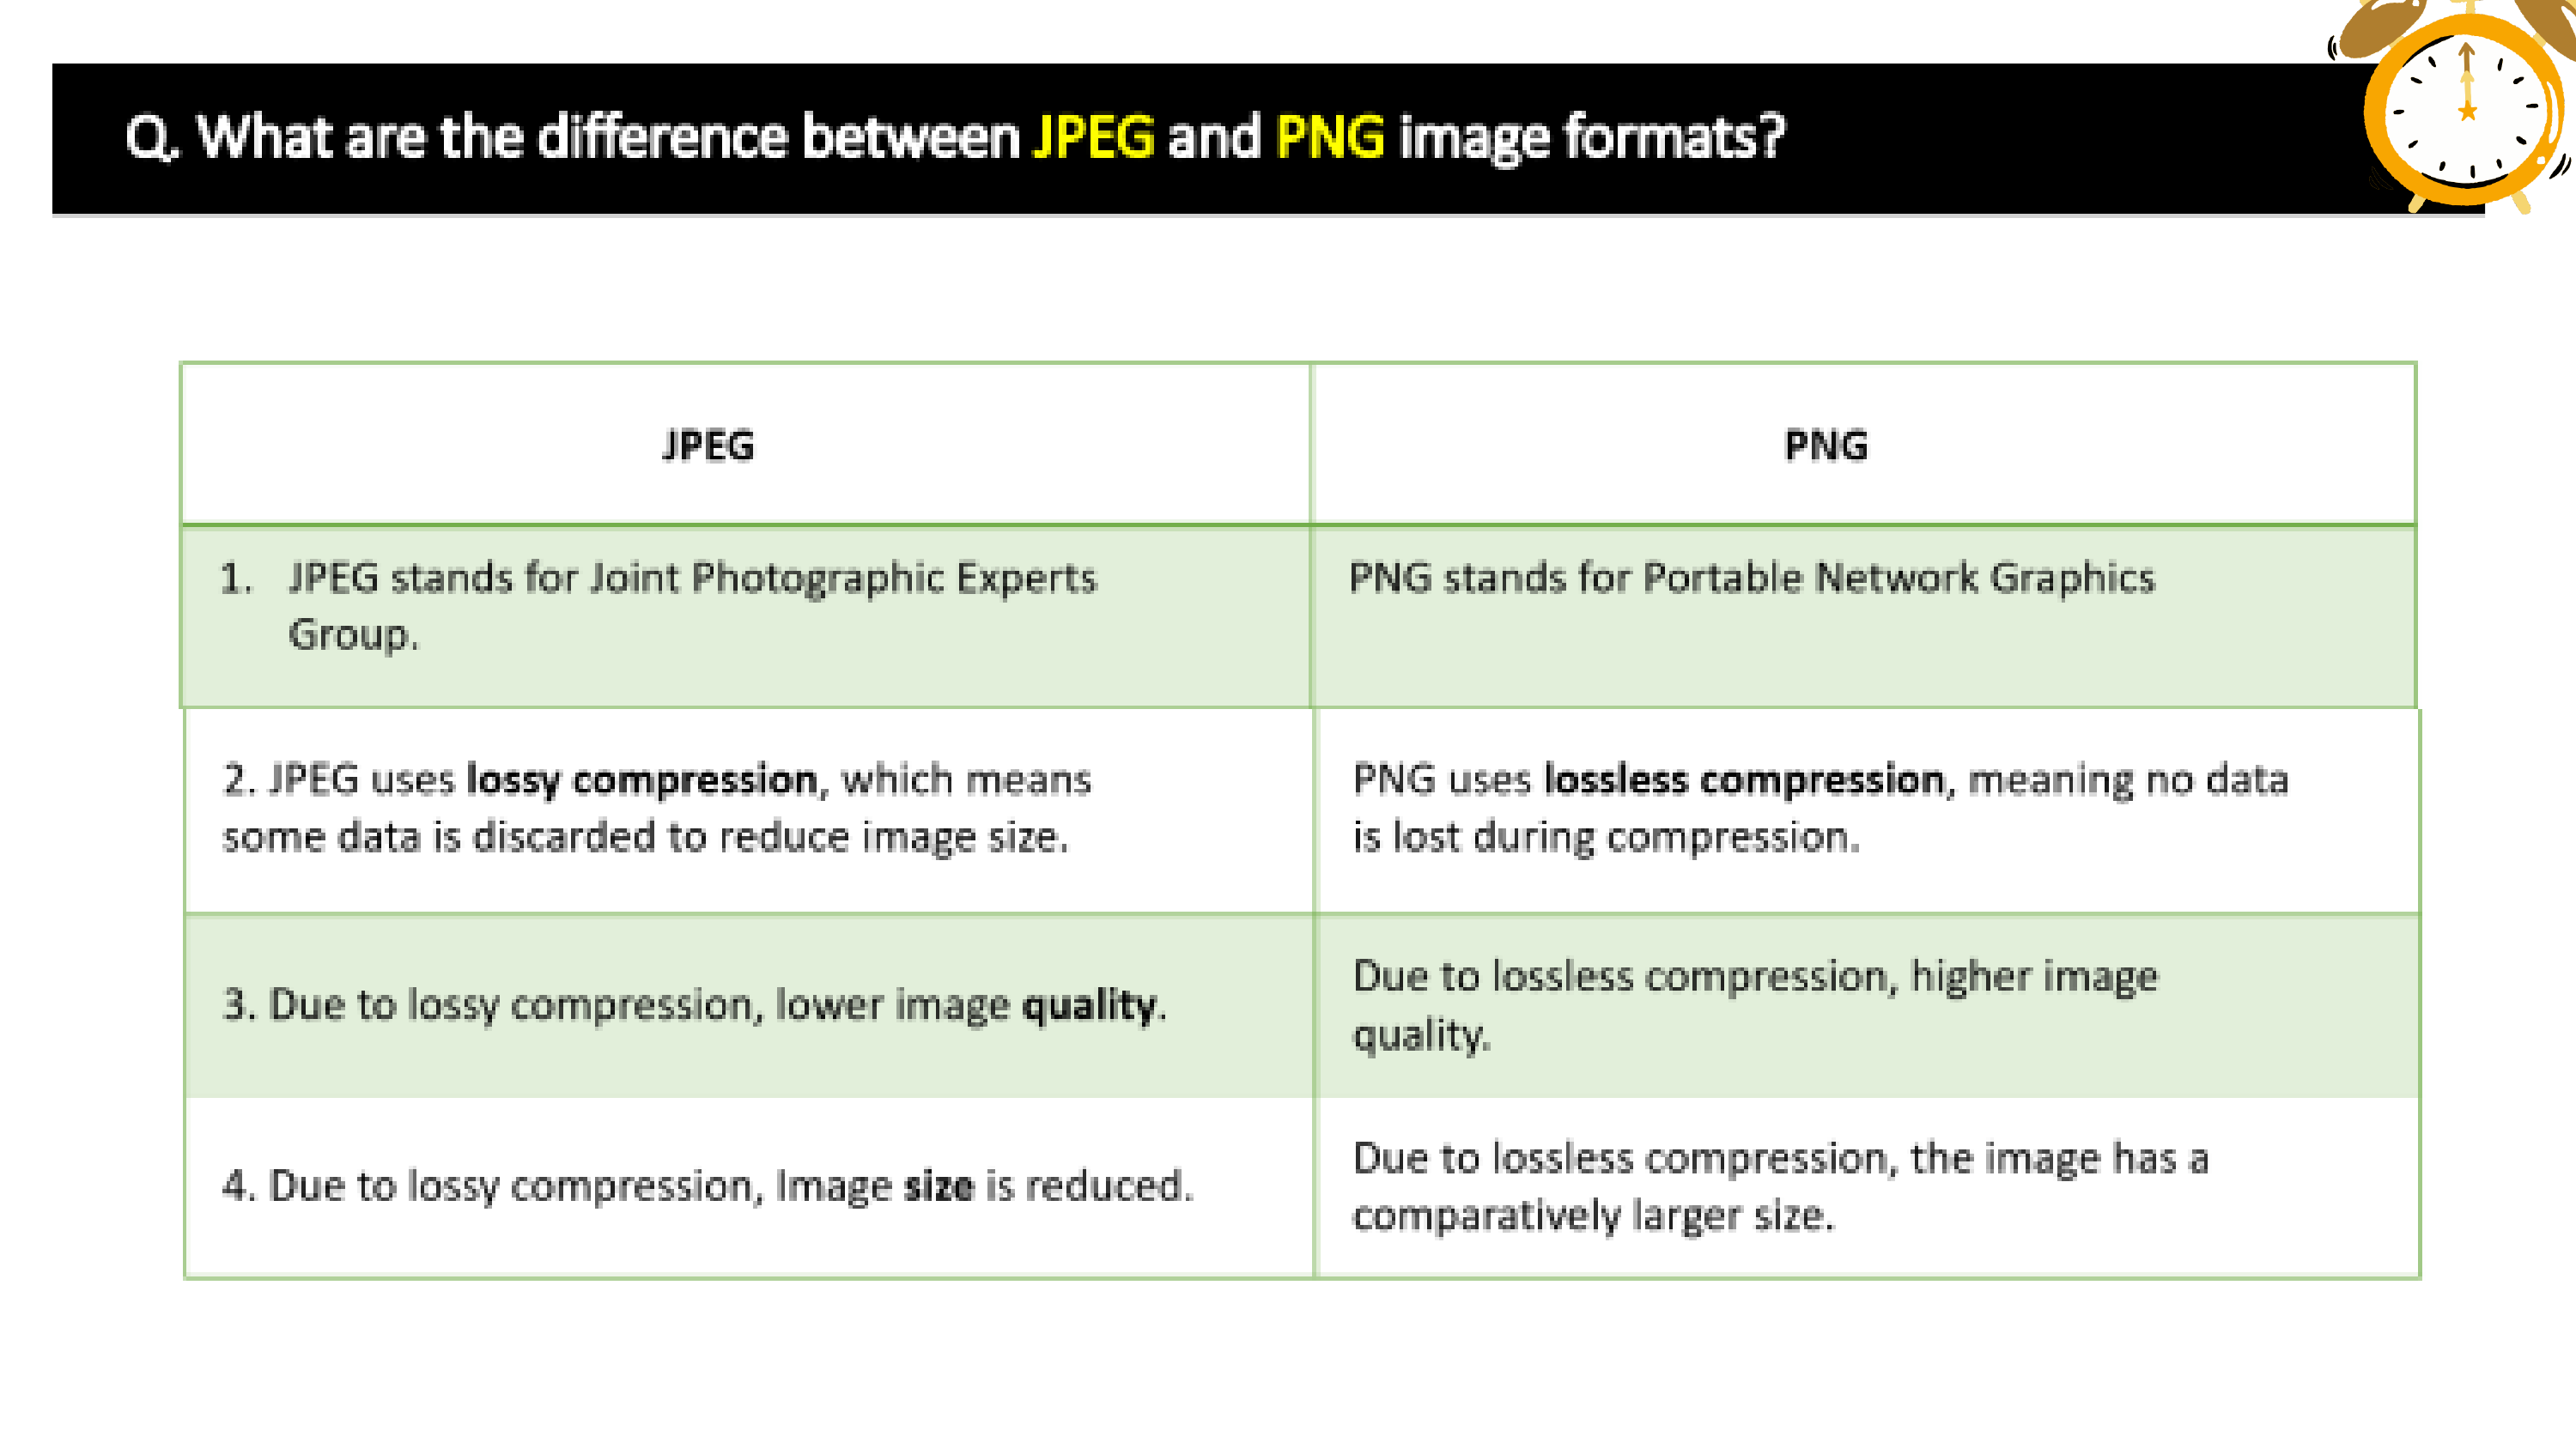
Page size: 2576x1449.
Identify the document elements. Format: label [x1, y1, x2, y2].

text_box [2327, 0, 2576, 215]
text_box [52, 64, 2486, 1396]
